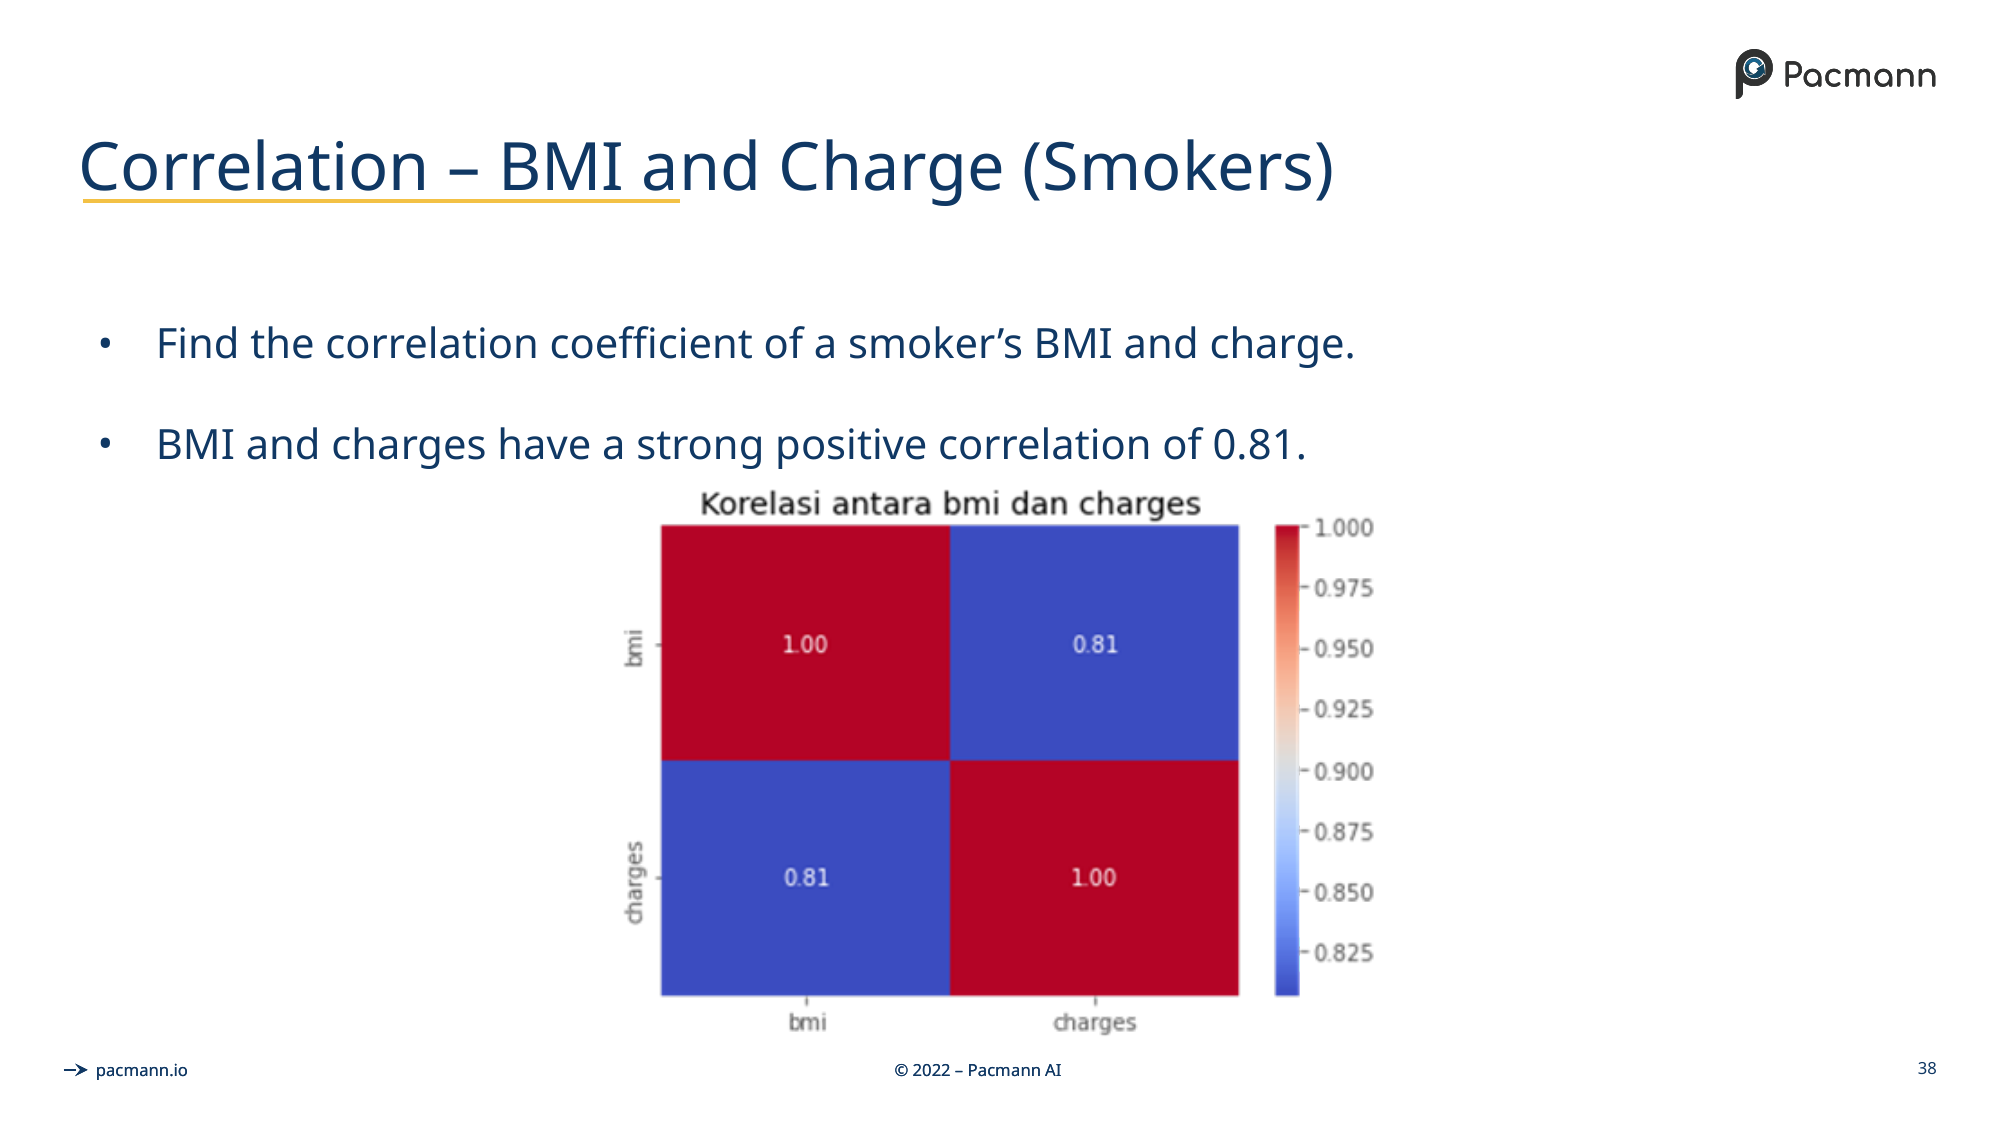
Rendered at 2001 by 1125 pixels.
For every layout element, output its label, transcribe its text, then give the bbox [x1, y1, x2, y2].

title Correlation – BMI and Charge (Smokers) [63, 59, 1935, 278]
text_box Find the correlation coefficient of a smoker’s BMI and charge. BMI and charges have a strong positive correlation of 0.81. [65, 259, 1934, 475]
picture [1707, 36, 1966, 112]
picture [609, 476, 1390, 1048]
